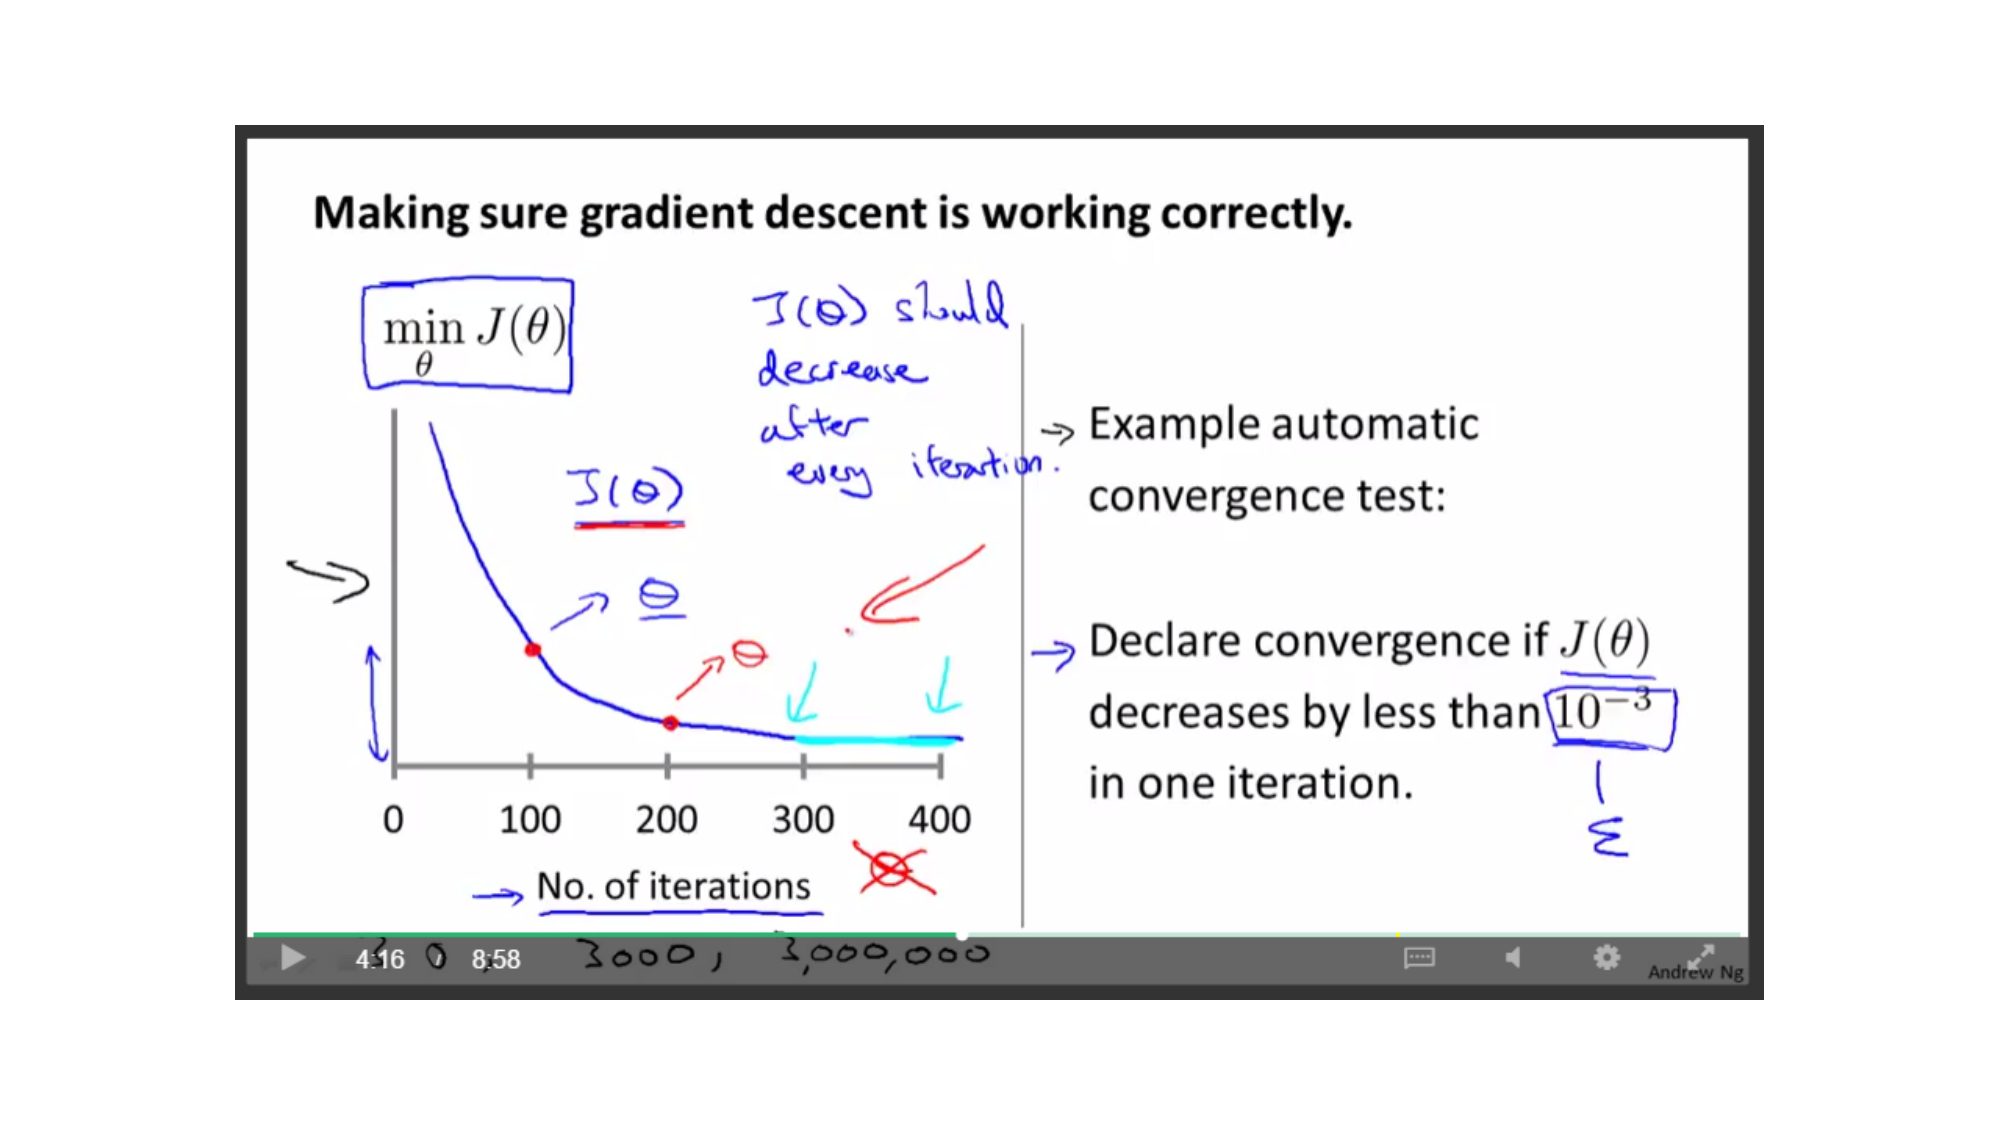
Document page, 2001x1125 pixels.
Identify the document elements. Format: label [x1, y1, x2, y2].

picture [235, 125, 1764, 1000]
